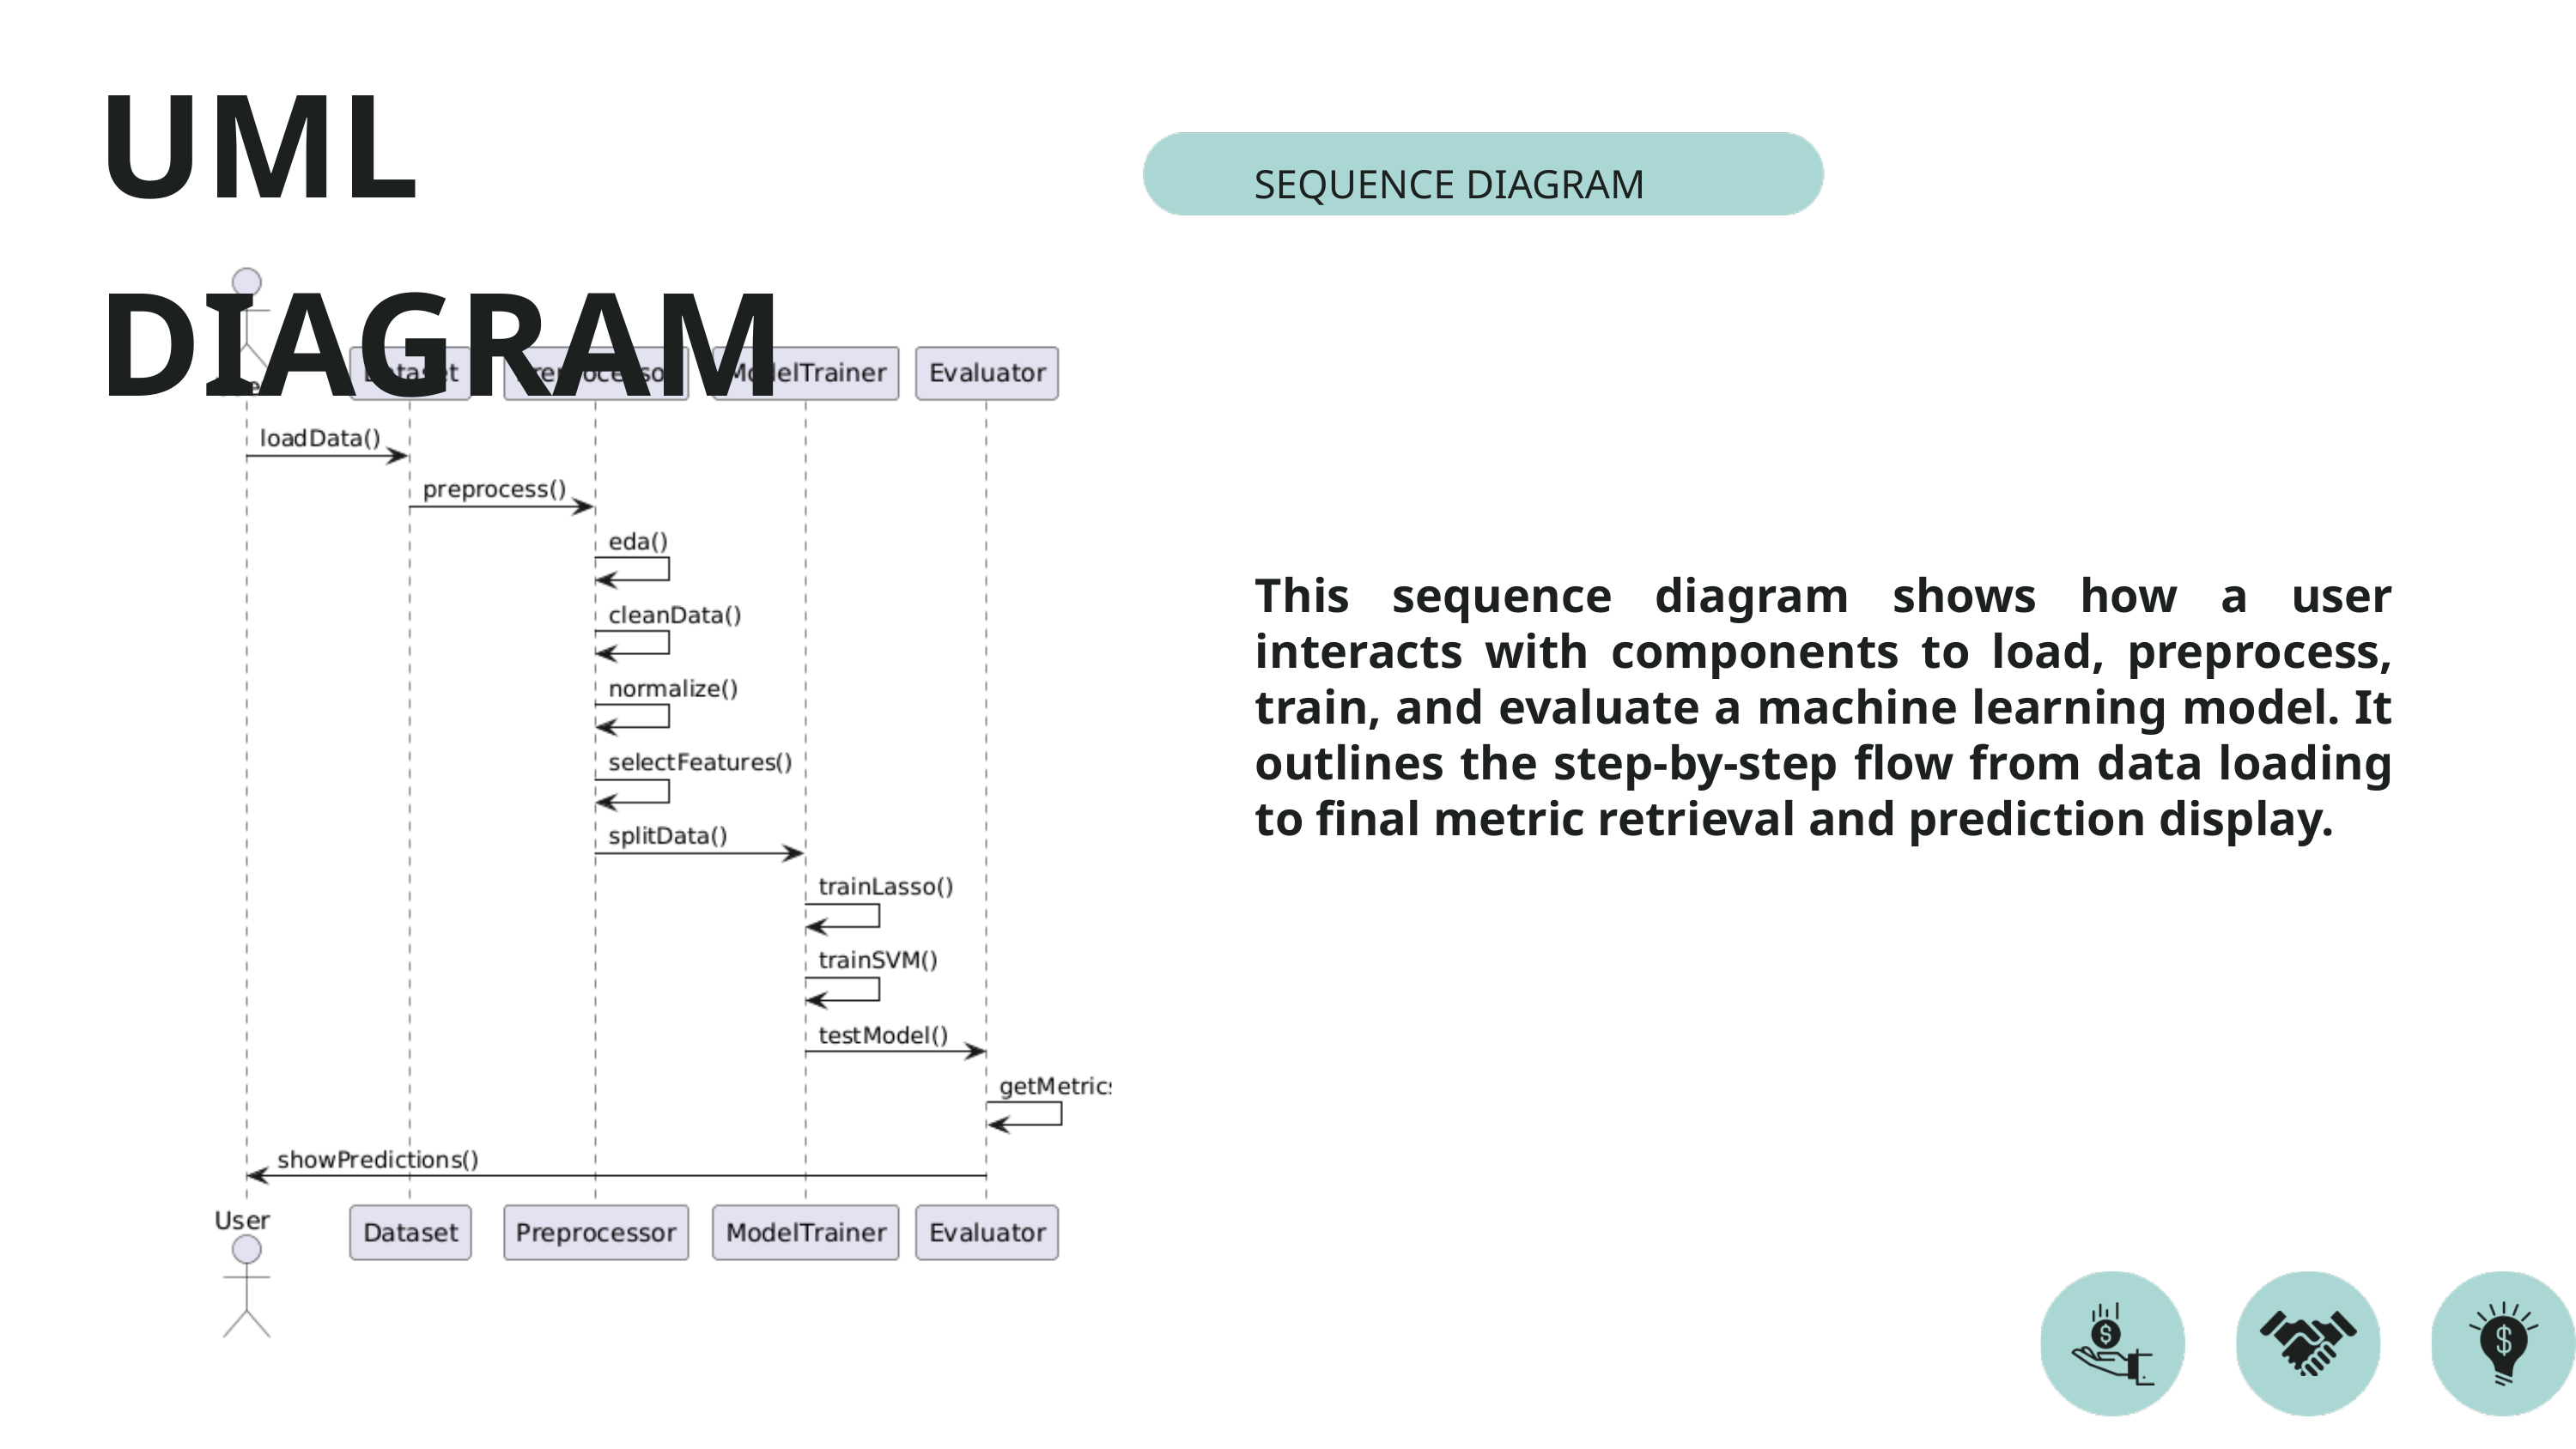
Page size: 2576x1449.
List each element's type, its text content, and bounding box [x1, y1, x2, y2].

text_box UML DIAGRAM [96, 27, 1143, 426]
text_box [206, 426, 1112, 1347]
text_box [1143, 112, 1826, 215]
text_box [2259, 1311, 2358, 1376]
text_box [2431, 1271, 2576, 1416]
text_box SEQUENCE DIAGRAM [1237, 164, 1662, 207]
text_box [2071, 1302, 2155, 1385]
text_box [2236, 1271, 2381, 1416]
text_box [2040, 1271, 2185, 1416]
text_box [2469, 1301, 2539, 1386]
text_box This sequence diagram shows how a user interacts with components to load, preprocess, train, and evaluate a machine learning model. It outlines the step-by-step flow from data loading to final metric retrieval and prediction display. [1255, 566, 2395, 940]
